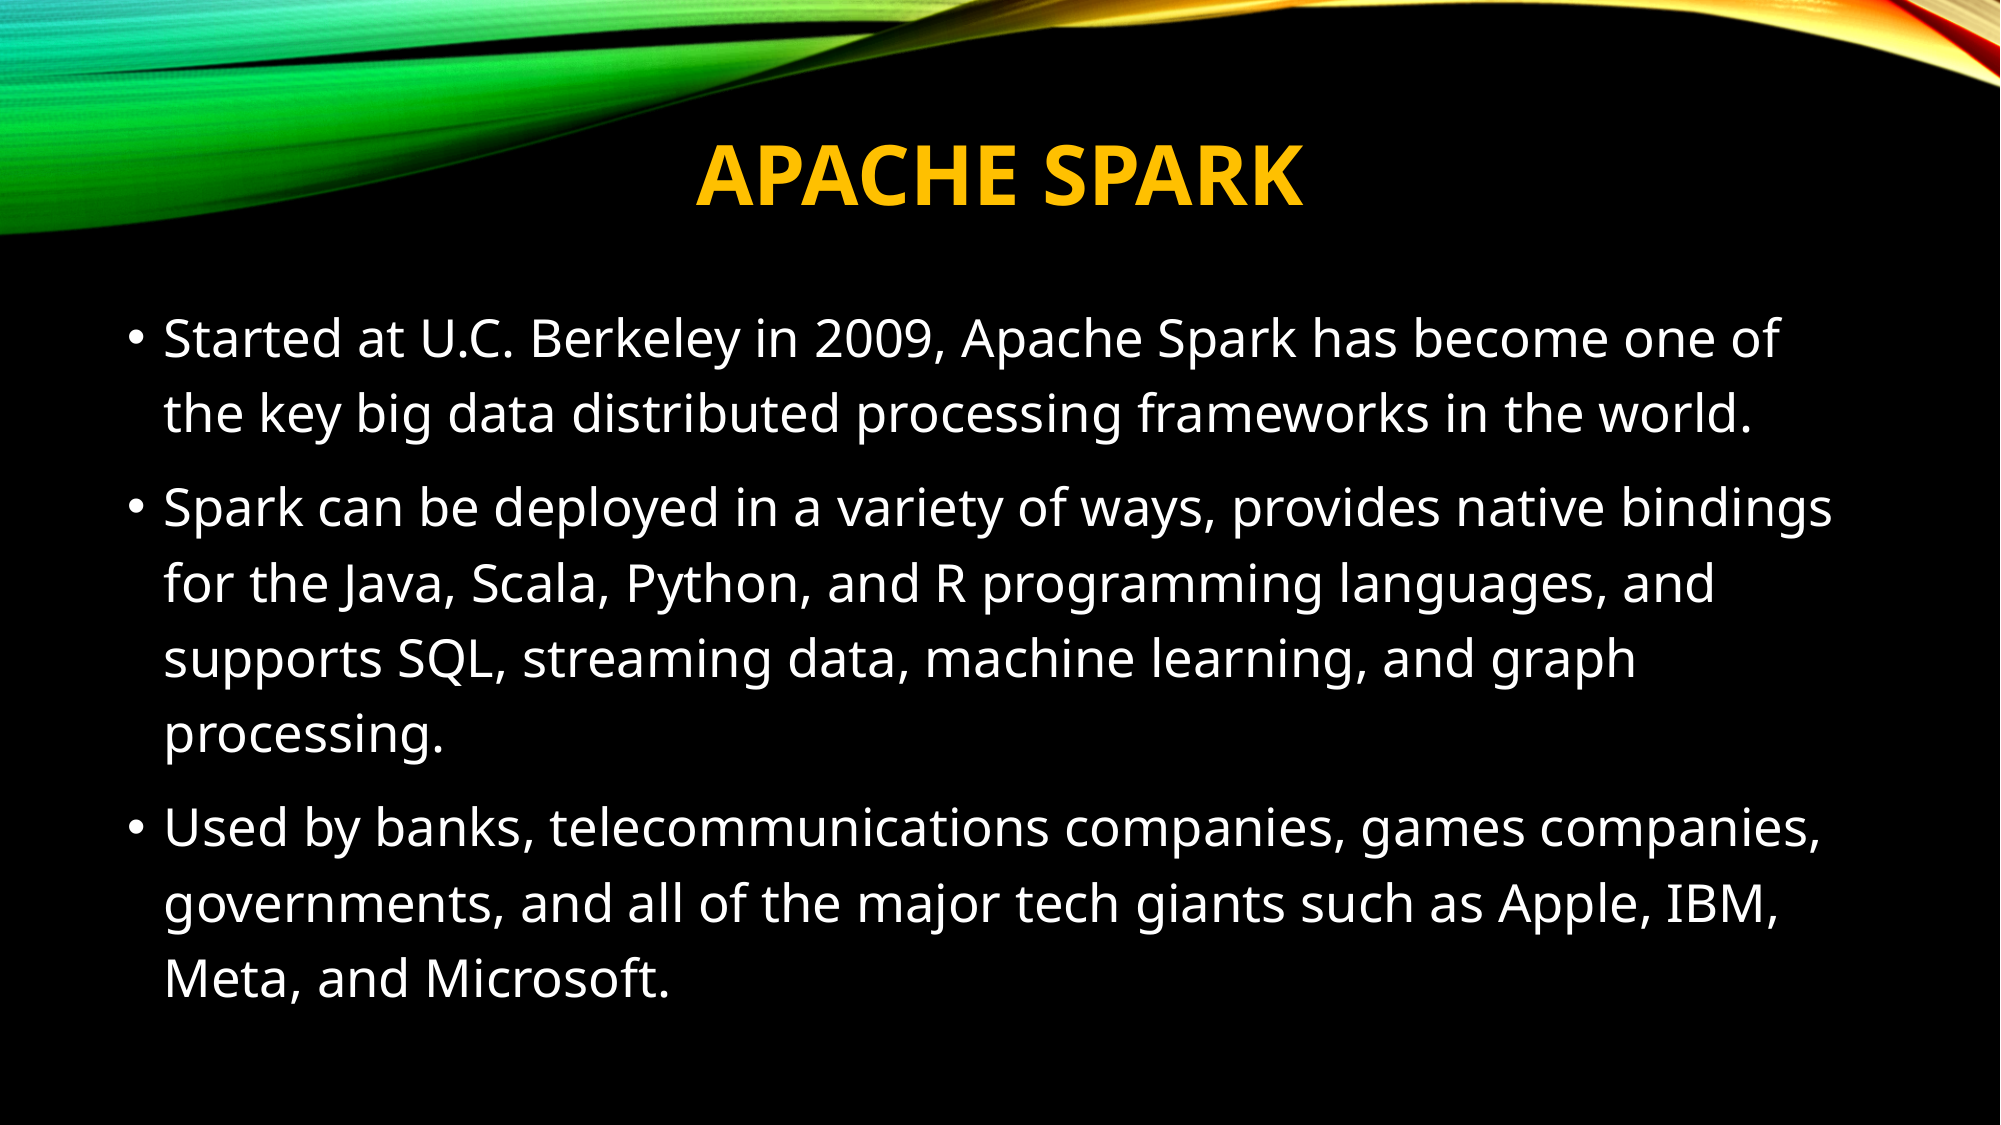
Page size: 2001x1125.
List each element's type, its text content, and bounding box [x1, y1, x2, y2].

title APACHE SPARK [293, 72, 1707, 284]
list Started at U.C. Berkeley in 2009, Apache Spark has become one of the key big data distributed processing frameworks in the world. Spark can be deployed in a variety of ways, provides native bindings for the Java, Scala, Python, and R programming languages, and supports SQL, streaming data, machine learning, and graph processing. Used by banks, telecommunications companies, games companies, governments, and all of the major tech giants such as Apple, IBM, Meta, and Microsoft. [112, 284, 1888, 1021]
picture [0, 0, 2000, 237]
